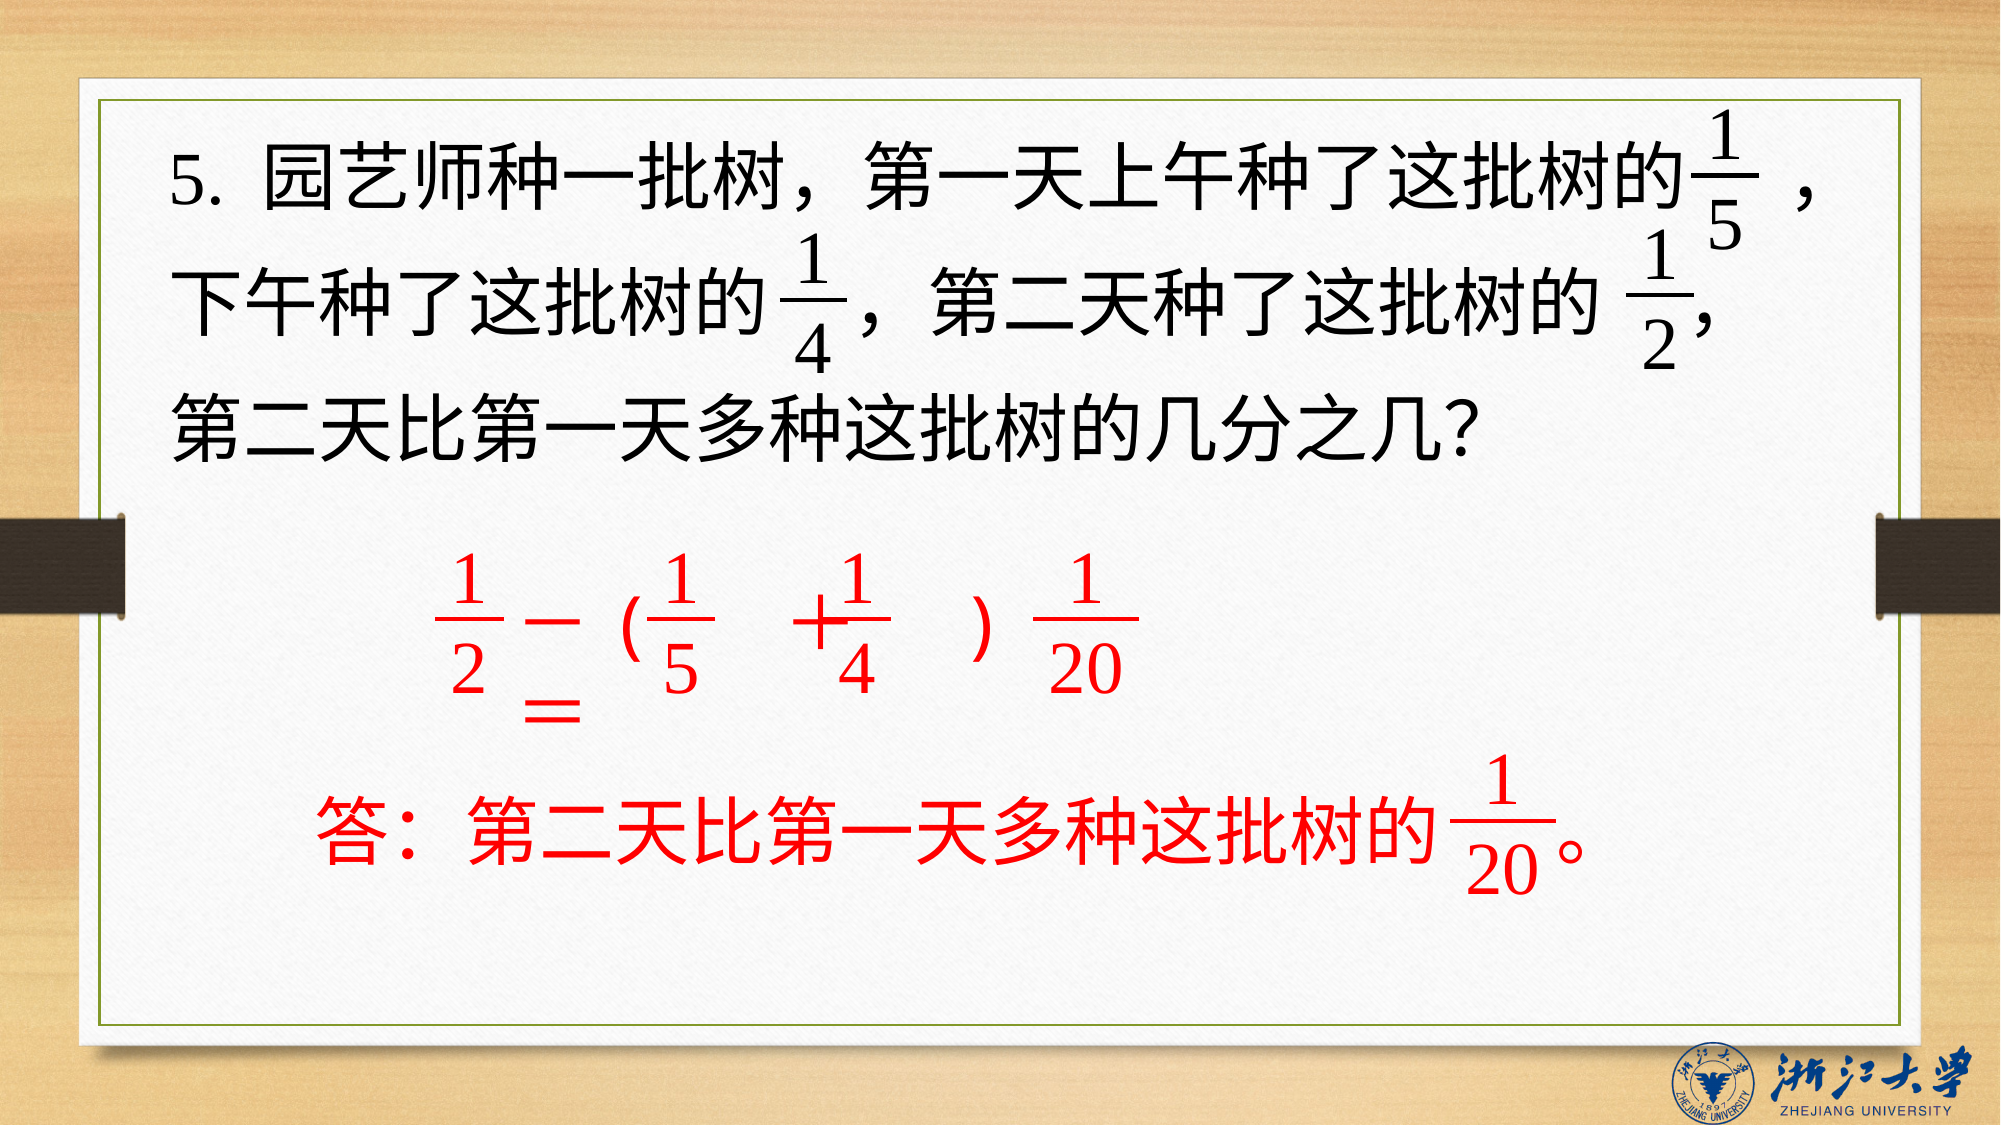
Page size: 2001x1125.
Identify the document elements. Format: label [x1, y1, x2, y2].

picture [0, 0, 2001, 1125]
text_box [153, 76, 1845, 483]
text_box [299, 520, 1674, 920]
